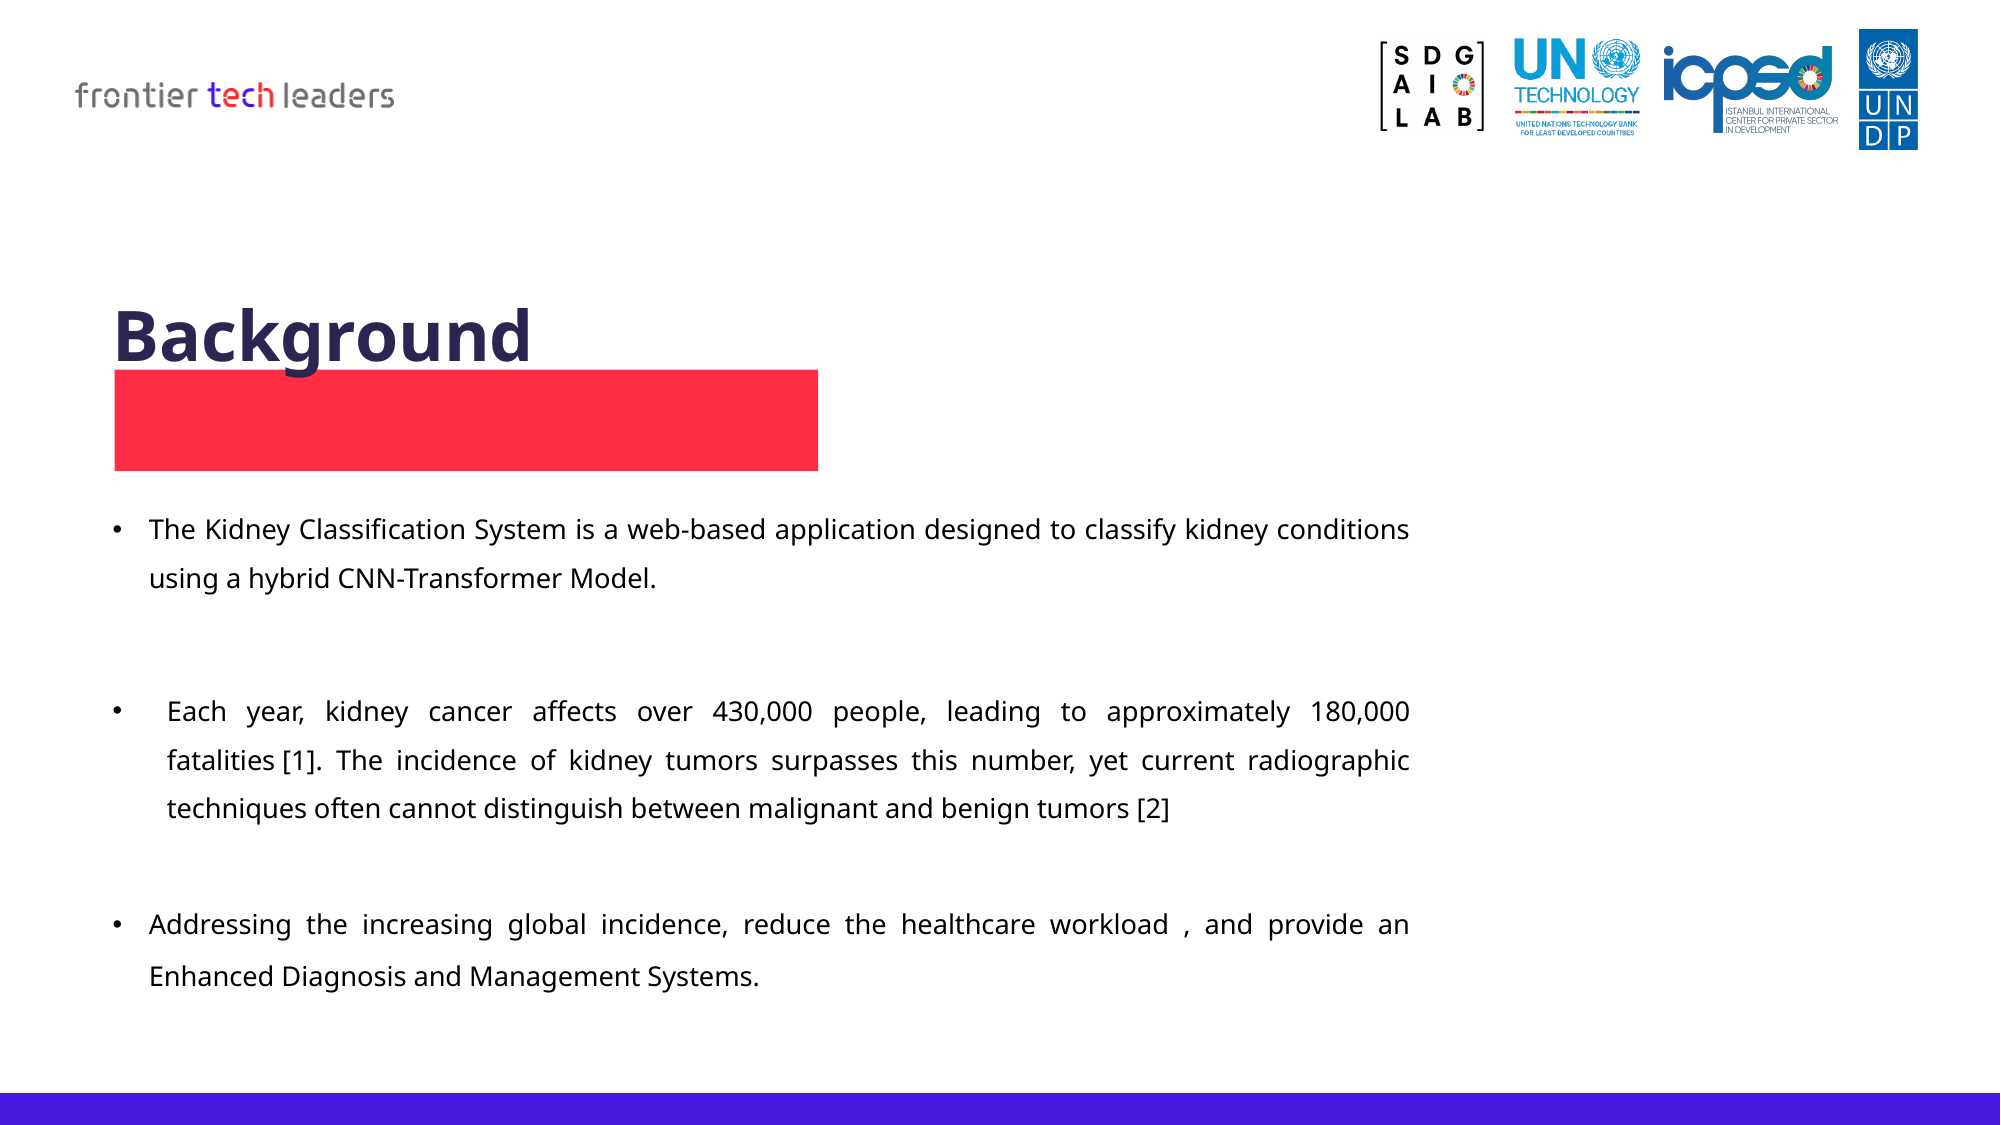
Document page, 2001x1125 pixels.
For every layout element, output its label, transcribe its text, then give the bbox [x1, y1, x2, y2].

text_box [114, 411, 819, 472]
title Background [104, 266, 1378, 411]
picture [75, 82, 394, 108]
text_box [0, 1093, 2000, 1125]
list The Kidney Classification System is a web-based application designed to classify kidney conditions using a hybrid CNN-Transformer Model. Each year, kidney cancer affects over 430,000 people, leading to approximately 180,000 fatalities [1]. The incidence of kidney tumors surpasses this number, yet current radiographic techniques often cannot distinguish between malignant and benign tumors [2] Addressing the increasing global incidence, reduce the healthcare workload , and provide an Enhanced Diagnosis and Management Systems. [104, 483, 1420, 1006]
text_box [1377, 29, 1918, 150]
